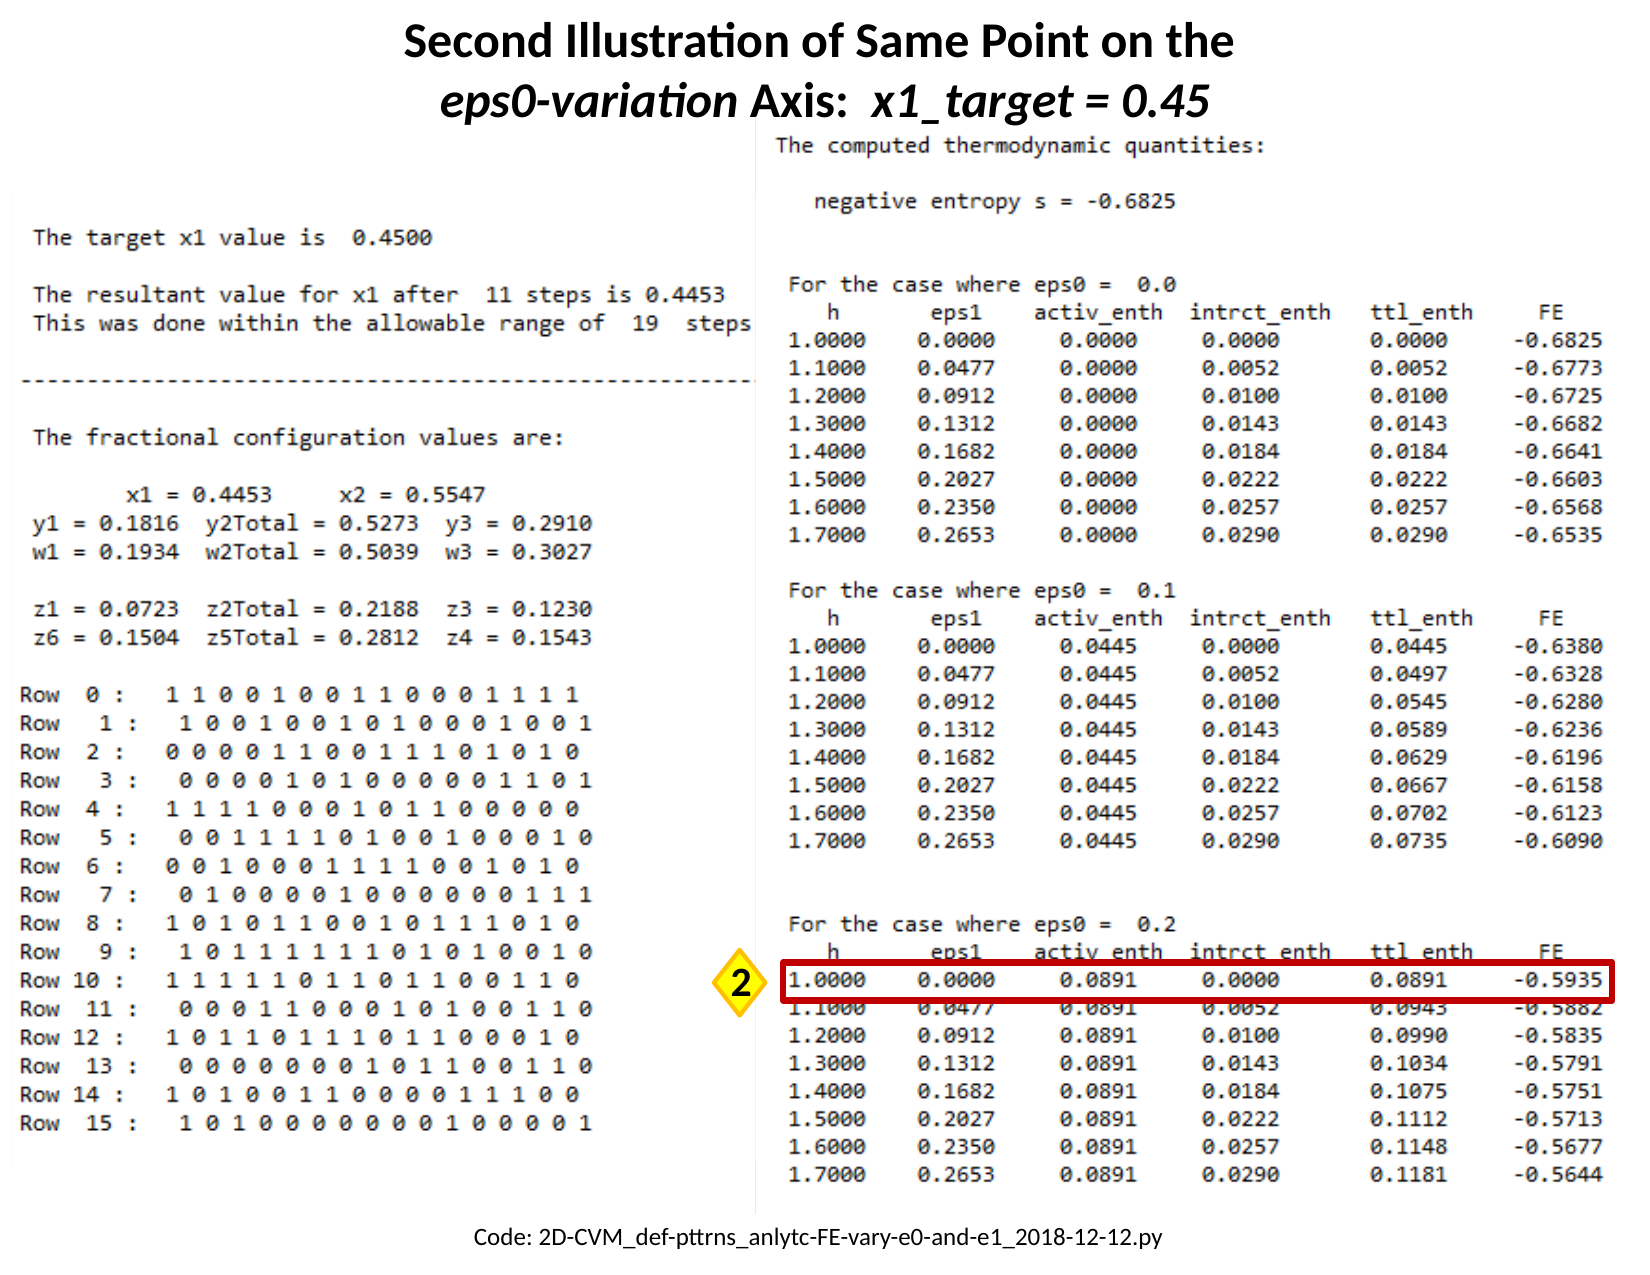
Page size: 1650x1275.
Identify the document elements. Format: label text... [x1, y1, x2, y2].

picture [12, 111, 1629, 1214]
text_box Code: 2D-CVM_def-pttrns_anlytc-FE-vary-e0-and-e1_2018-12-12.py [459, 1213, 1191, 1258]
text_box Second Illustration of Same Point on the eps0-variation Axis: x1_target = 0.45 [337, 0, 1313, 135]
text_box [713, 947, 768, 1016]
